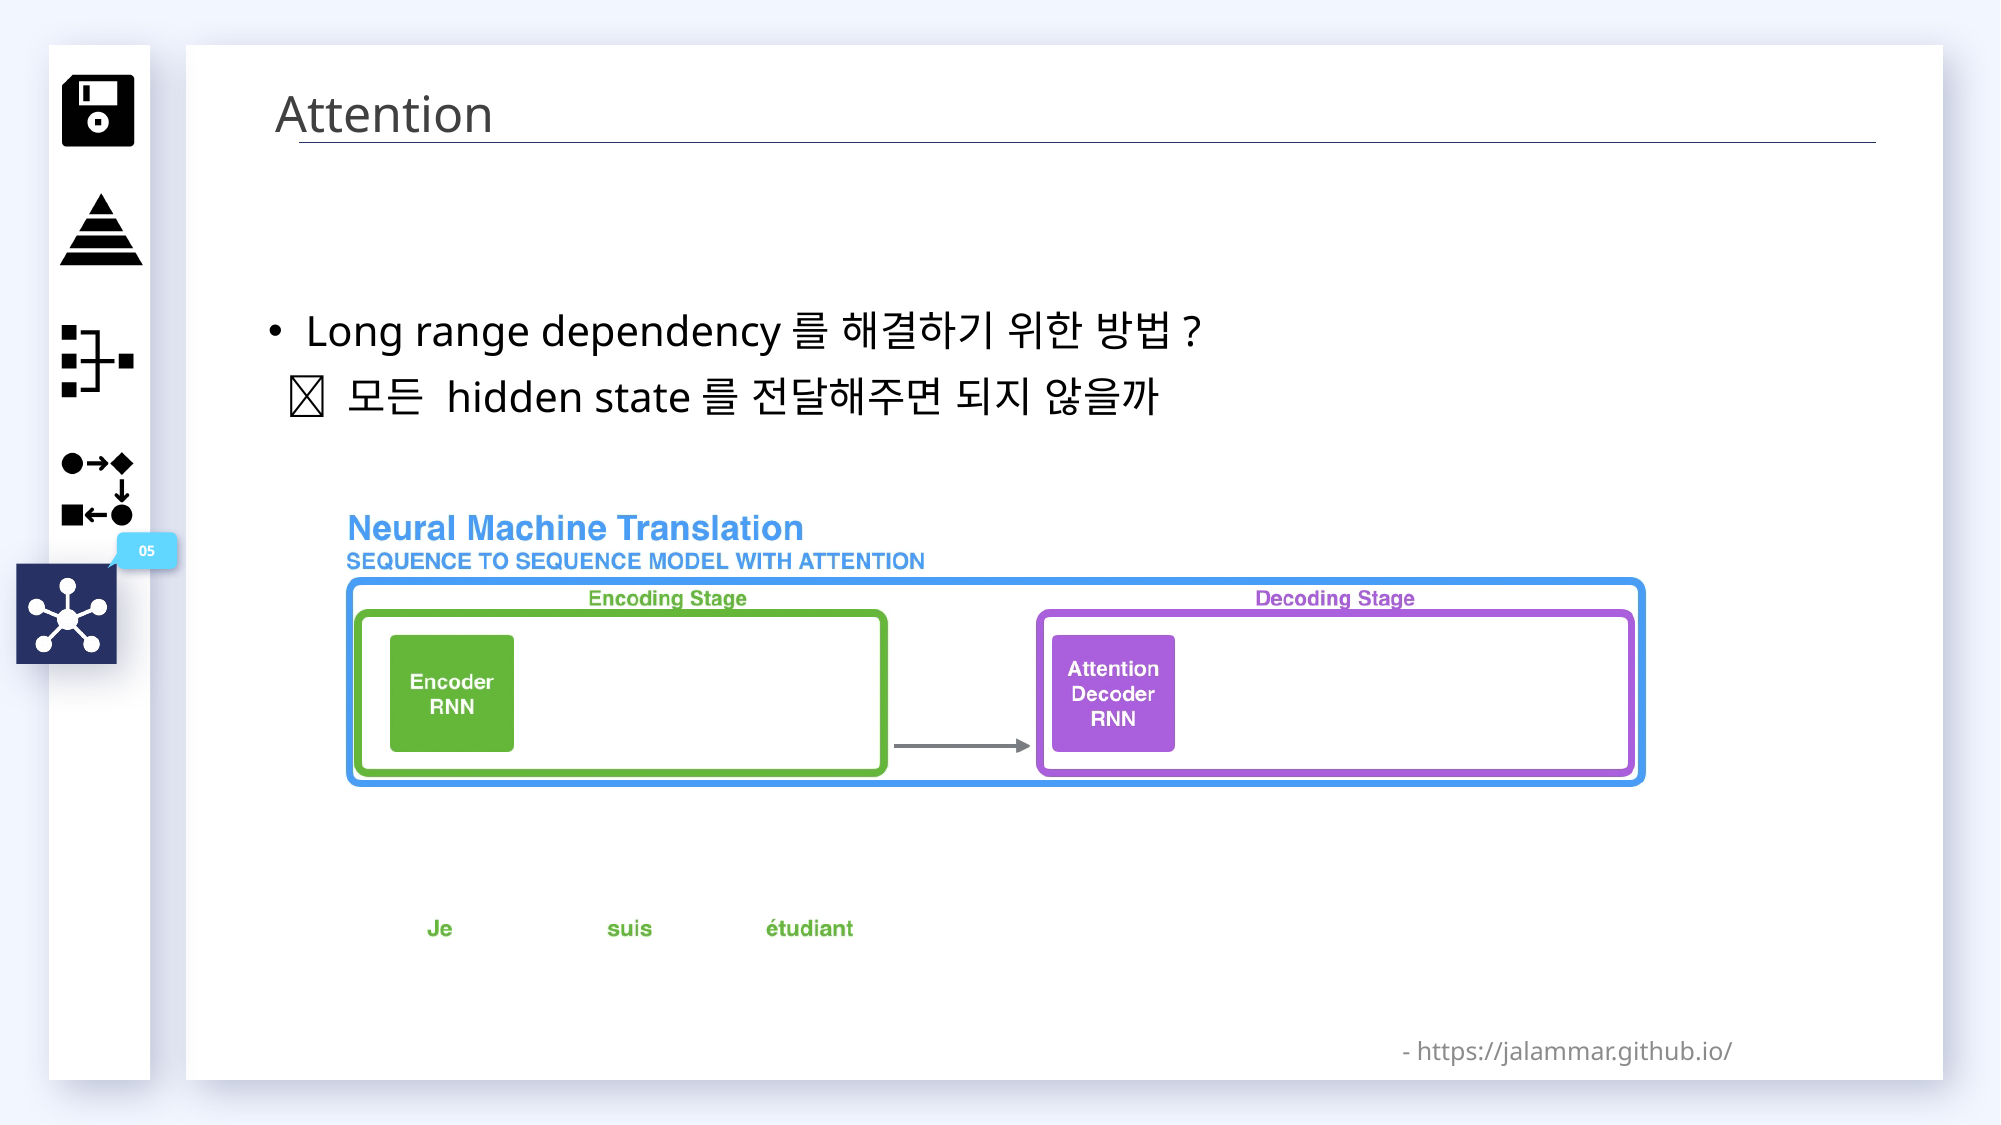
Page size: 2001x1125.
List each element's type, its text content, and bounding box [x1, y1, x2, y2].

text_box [16, 45, 178, 1080]
text_box Attention [185, 44, 1944, 1081]
text_box - https://jalammar.github.io/ [1230, 1020, 1906, 1081]
list Long range dependency를 해결하기 위한 방법?  모든 hidden state를 전달해주면 되지 않을까 [253, 302, 1830, 963]
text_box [319, 443, 1664, 1033]
